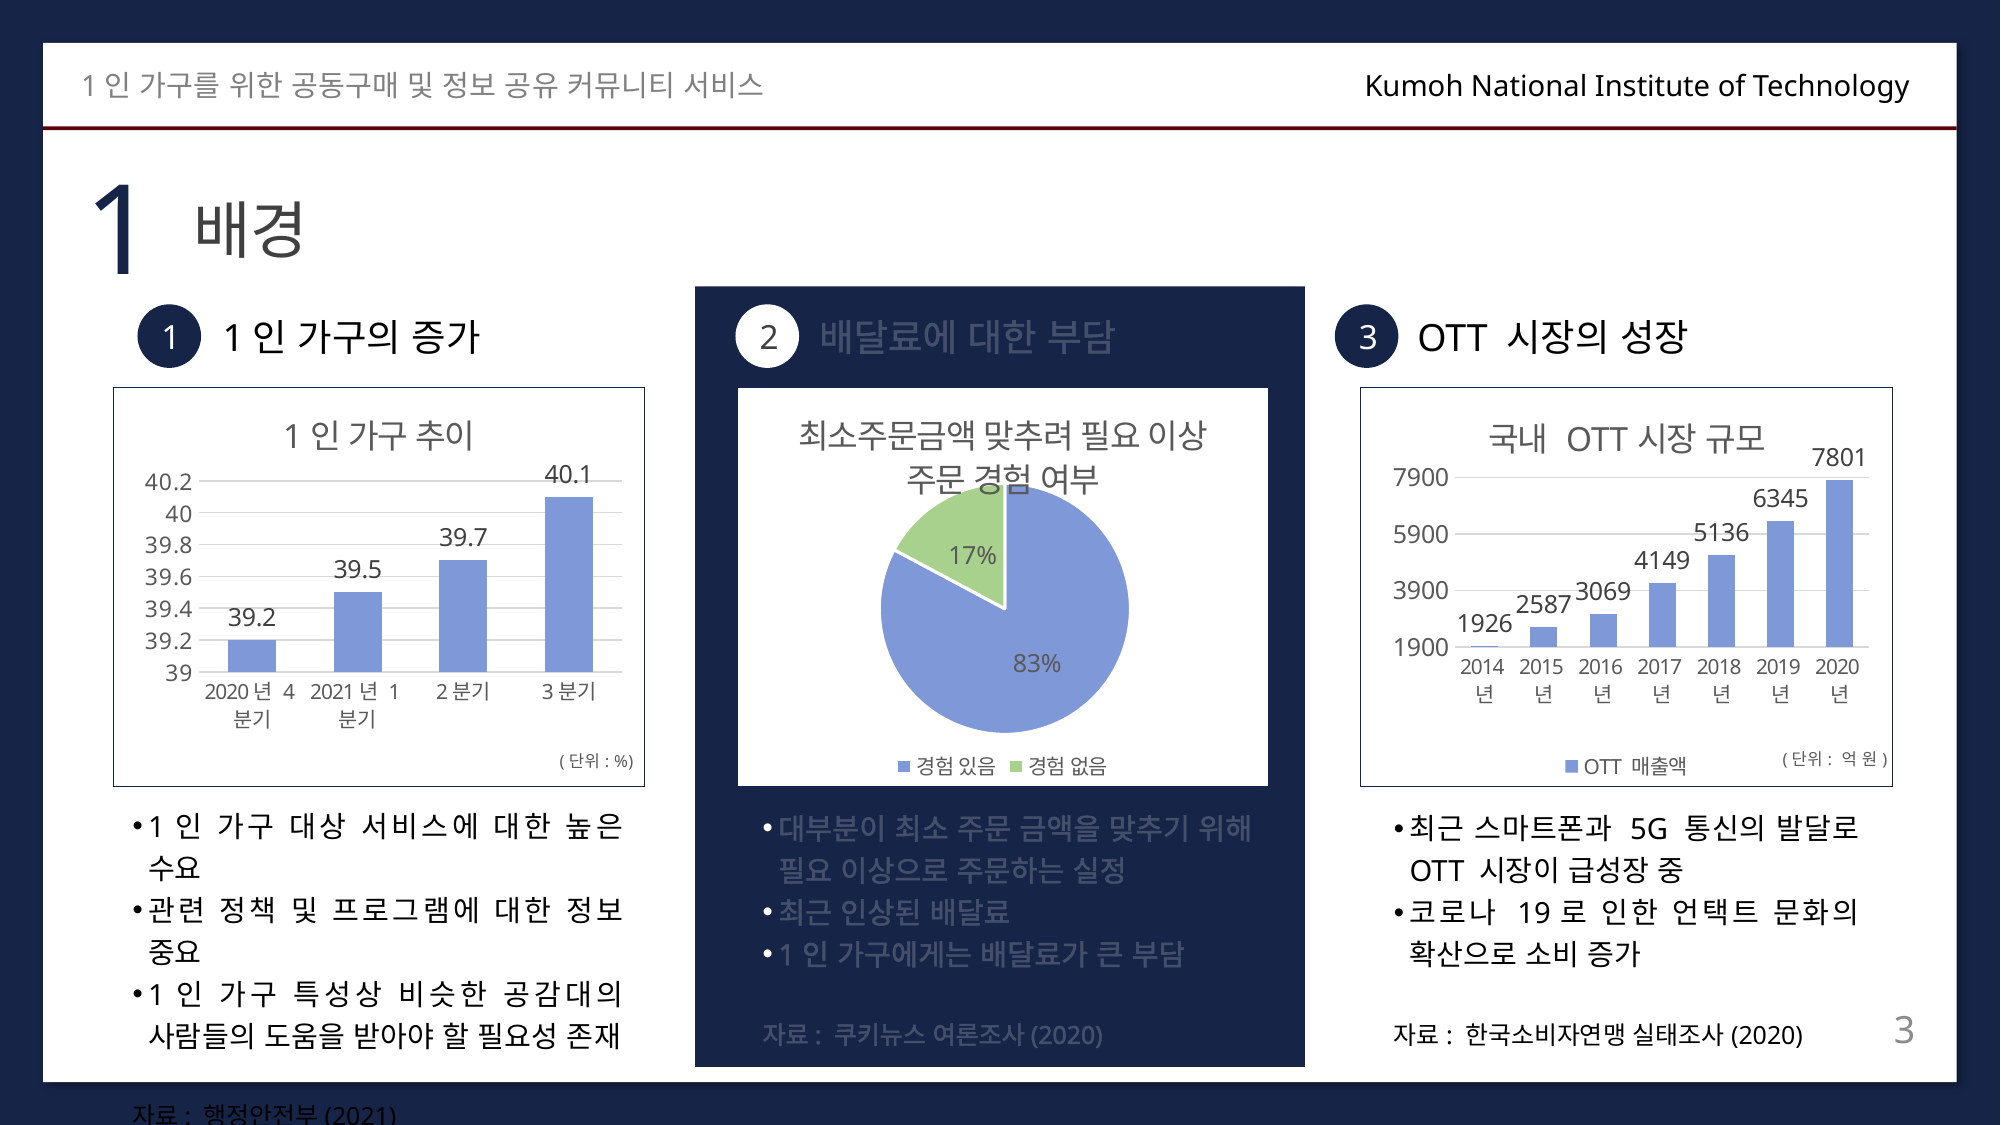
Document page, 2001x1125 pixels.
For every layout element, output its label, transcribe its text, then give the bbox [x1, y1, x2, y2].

chart [1360, 387, 1893, 787]
text_box 1인 가구의 증가 [207, 307, 671, 365]
chart [113, 387, 645, 787]
text_box 2 [734, 303, 801, 369]
text_box Kumoh National Institute of Technology [1239, 57, 1925, 113]
text_box 1인 가구 대상 서비스에 대한 높은 수요 관련 정책 및 프로그램에 대한 정보 중요 1인 가구 특성상 비슷한 공감대의 사람들의 도움을 받아야 할 필요성 존재 자료: 행정안전부(2021) [117, 793, 639, 1064]
text_box 배경 [178, 183, 826, 274]
text_box 배달료에 대한 부담 [804, 307, 1268, 365]
text_box [42, 42, 1958, 125]
text_box [694, 285, 1306, 1068]
text_box 3 [1333, 303, 1400, 369]
text_box 1인 가구를 위한 공동구매 및 정보 공유 커뮤니티 서비스 [66, 57, 752, 113]
text_box OTT 시장의 성장 [1402, 307, 1866, 365]
text_box 1 [136, 303, 203, 369]
chart [737, 387, 1269, 787]
text_box 1 [69, 141, 172, 307]
slide_number 3 [1875, 1001, 1931, 1062]
text_box 대부분이 최소 주문 금액을 맞추기 위해 필요 이상으로 주문하는 실정 최근 인상된 배달료 1인 가구에게는 배달료가 큰 부담 자료: 쿠키뉴스 여론조사(2020) [747, 795, 1268, 1064]
text_box 최근 스마트폰과 5G 통신의 발달로 OTT 시장이 급성장 중 코로나 19로 인한 언택트 문화의 확산으로 소비 증가 자료: 한국소비자연맹 실태조사(2020) [1379, 796, 1875, 1064]
text_box [42, 125, 1958, 131]
text_box [42, 131, 1958, 1083]
